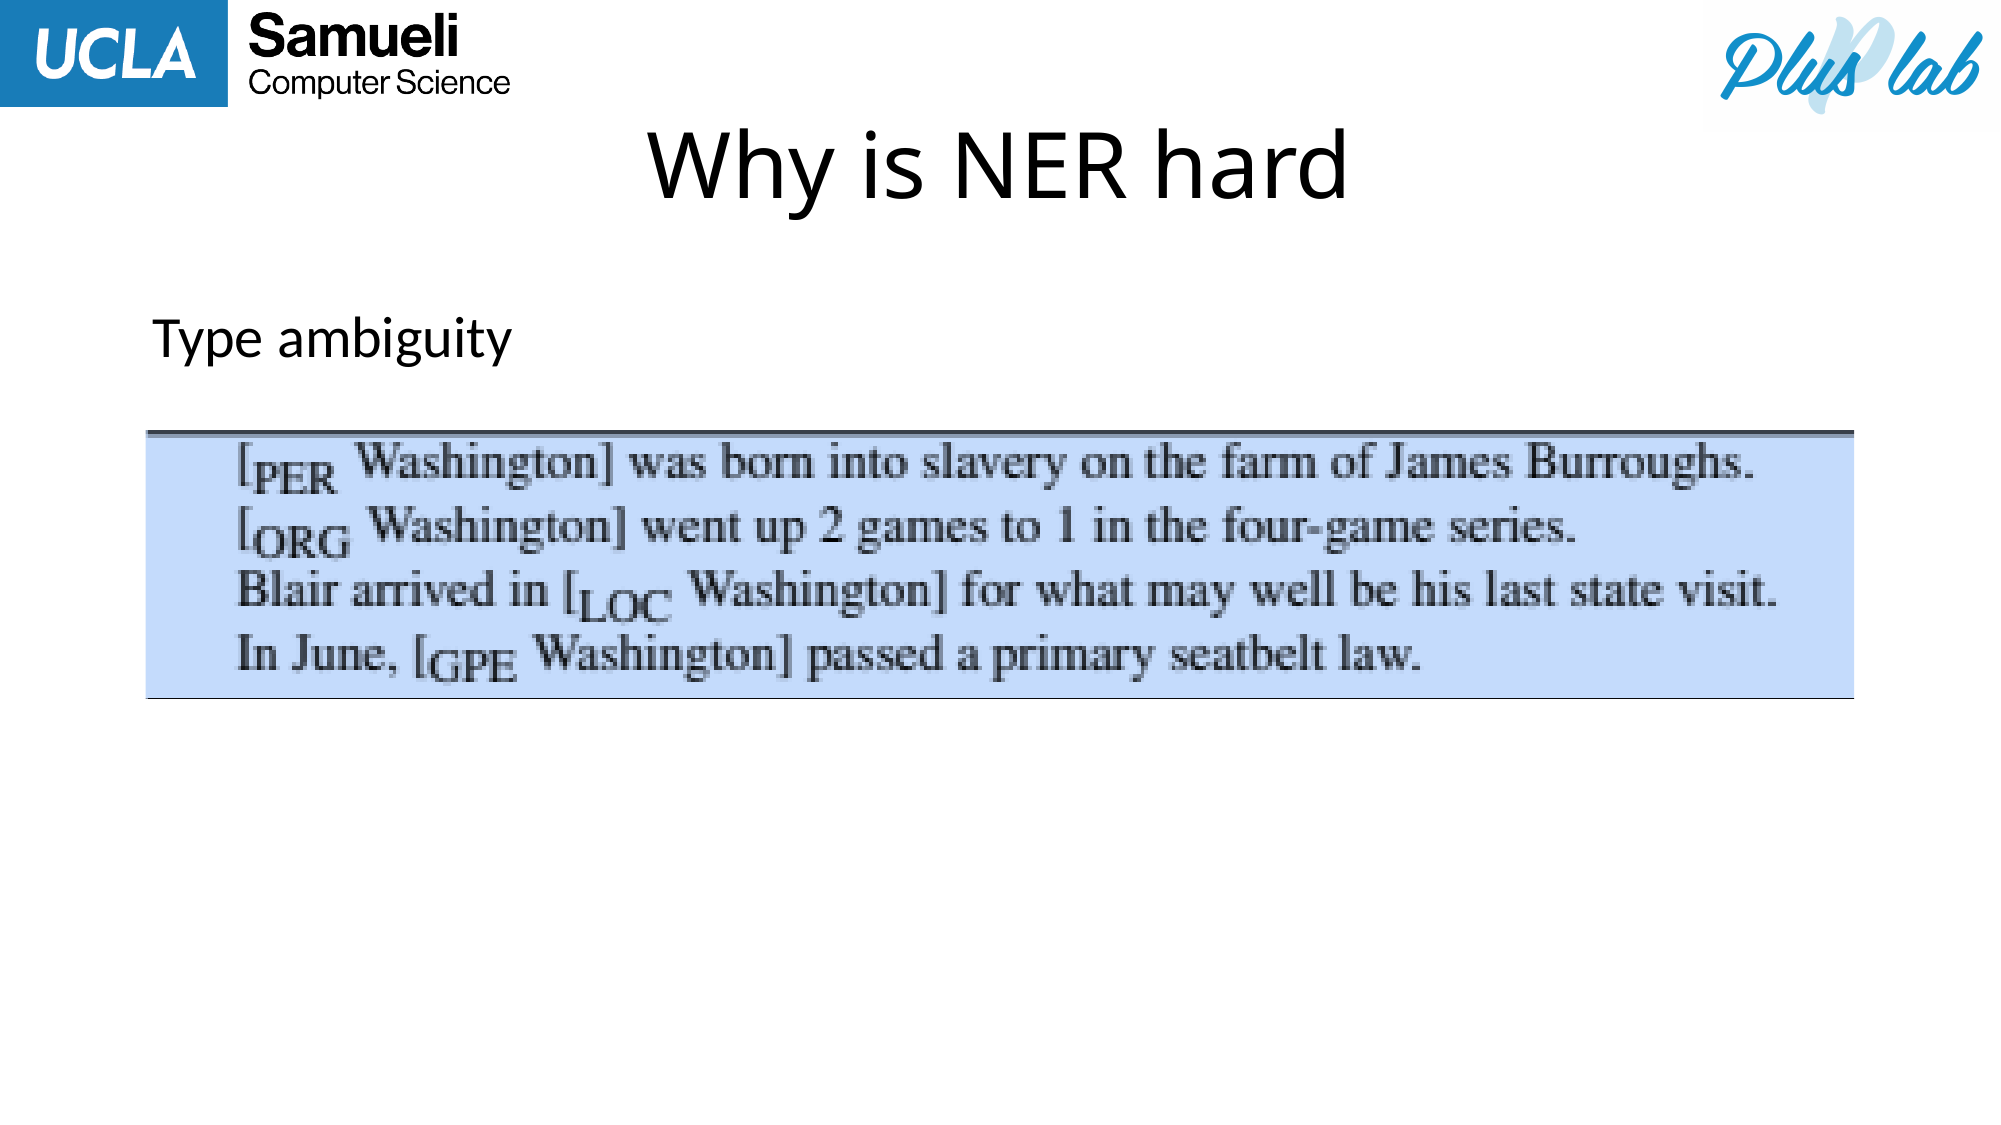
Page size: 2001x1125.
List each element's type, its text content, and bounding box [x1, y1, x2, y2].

list Type ambiguity [137, 299, 1863, 1014]
picture [145, 426, 1855, 699]
picture [1703, 0, 2000, 132]
title Why is NER hard [137, 59, 1863, 278]
picture [0, 0, 510, 107]
